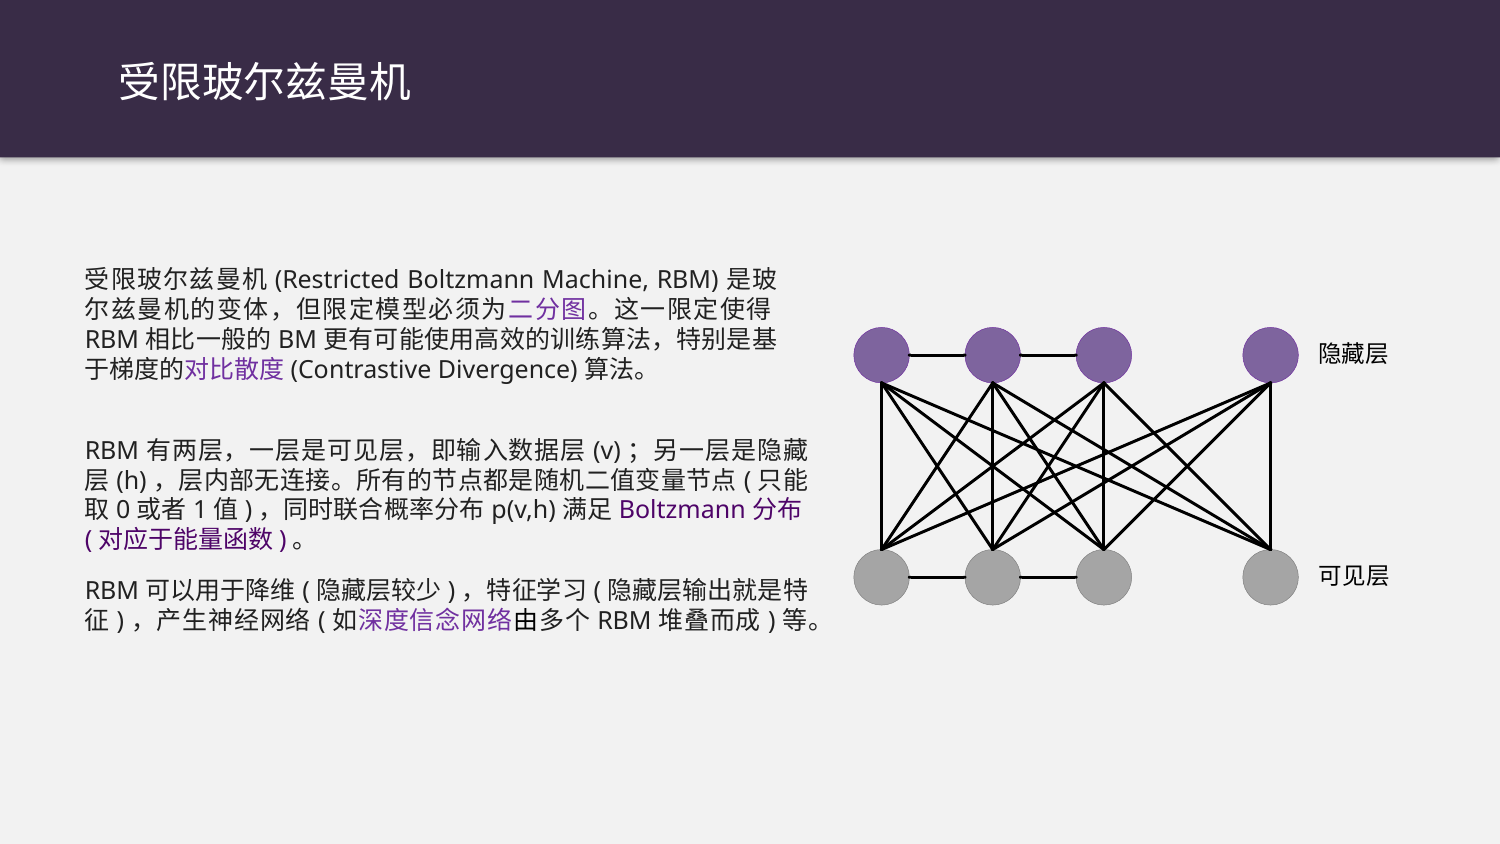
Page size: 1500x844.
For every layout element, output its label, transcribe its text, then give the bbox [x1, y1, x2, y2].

text_box 受限玻尔兹曼机 [103, 48, 426, 114]
text_box RBM可以用于降维(隐藏层较少)，特征学习(隐藏层输出就是特征)，产生神经网络(如深度信念网络由多个RBM堆叠而成)等。 [69, 567, 823, 642]
text_box RBM有两层，一层是可见层，即输入数据层(v)；另一层是隐藏层(h)，层内部无连接。所有的节点都是随机二值变量节点(只能取0或者1值)，同时联合概率分布p(v,h)满足Boltzmann分布(对应于能量函数)。 [69, 426, 823, 562]
text_box 受限玻尔兹曼机(Restricted Boltzmann Machine, RBM)是玻尔兹曼机的变体，但限定模型必须为二分图。这一限定使得RBM相比一般的BM更有可能使用高效的训练算法，特别是基于梯度的对比散度(Contrastive Divergence)算法。 [70, 256, 793, 391]
text_box [0, 0, 1500, 158]
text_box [851, 267, 1413, 665]
